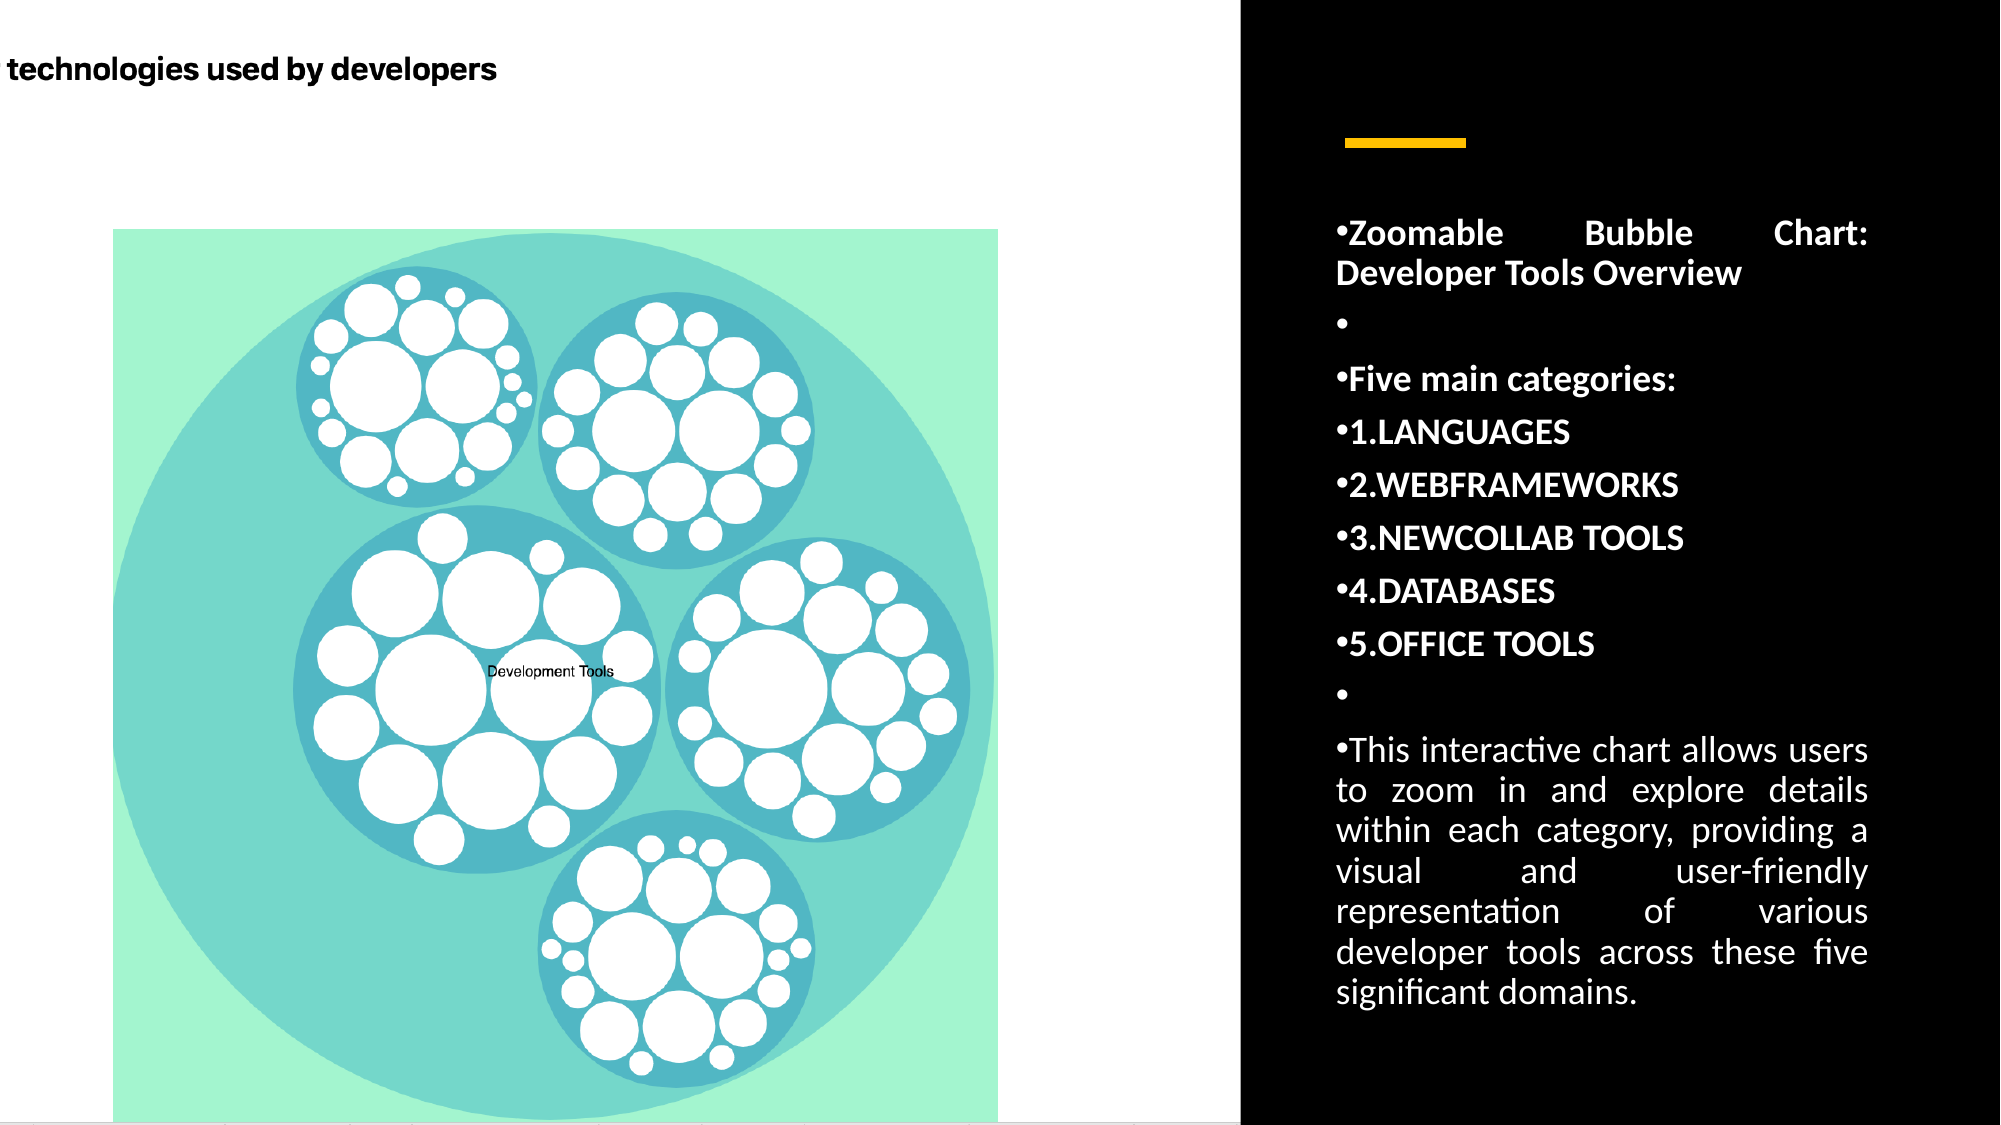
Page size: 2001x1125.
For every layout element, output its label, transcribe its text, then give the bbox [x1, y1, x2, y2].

picture [0, 0, 1241, 1125]
text_box Zoomable Bubble Chart: Developer Tools Overview Five main categories: 1.LANGUAGES 2.WEBFRAMEWORKS 3.NEWCOLLAB TOOLS 4.DATABASES 5.OFFICE TOOLS This interactive chart allows users to zoom in and explore details within each category, providing a visual and user-friendly representation of various developer tools across these five significant domains. [1320, 205, 1885, 991]
